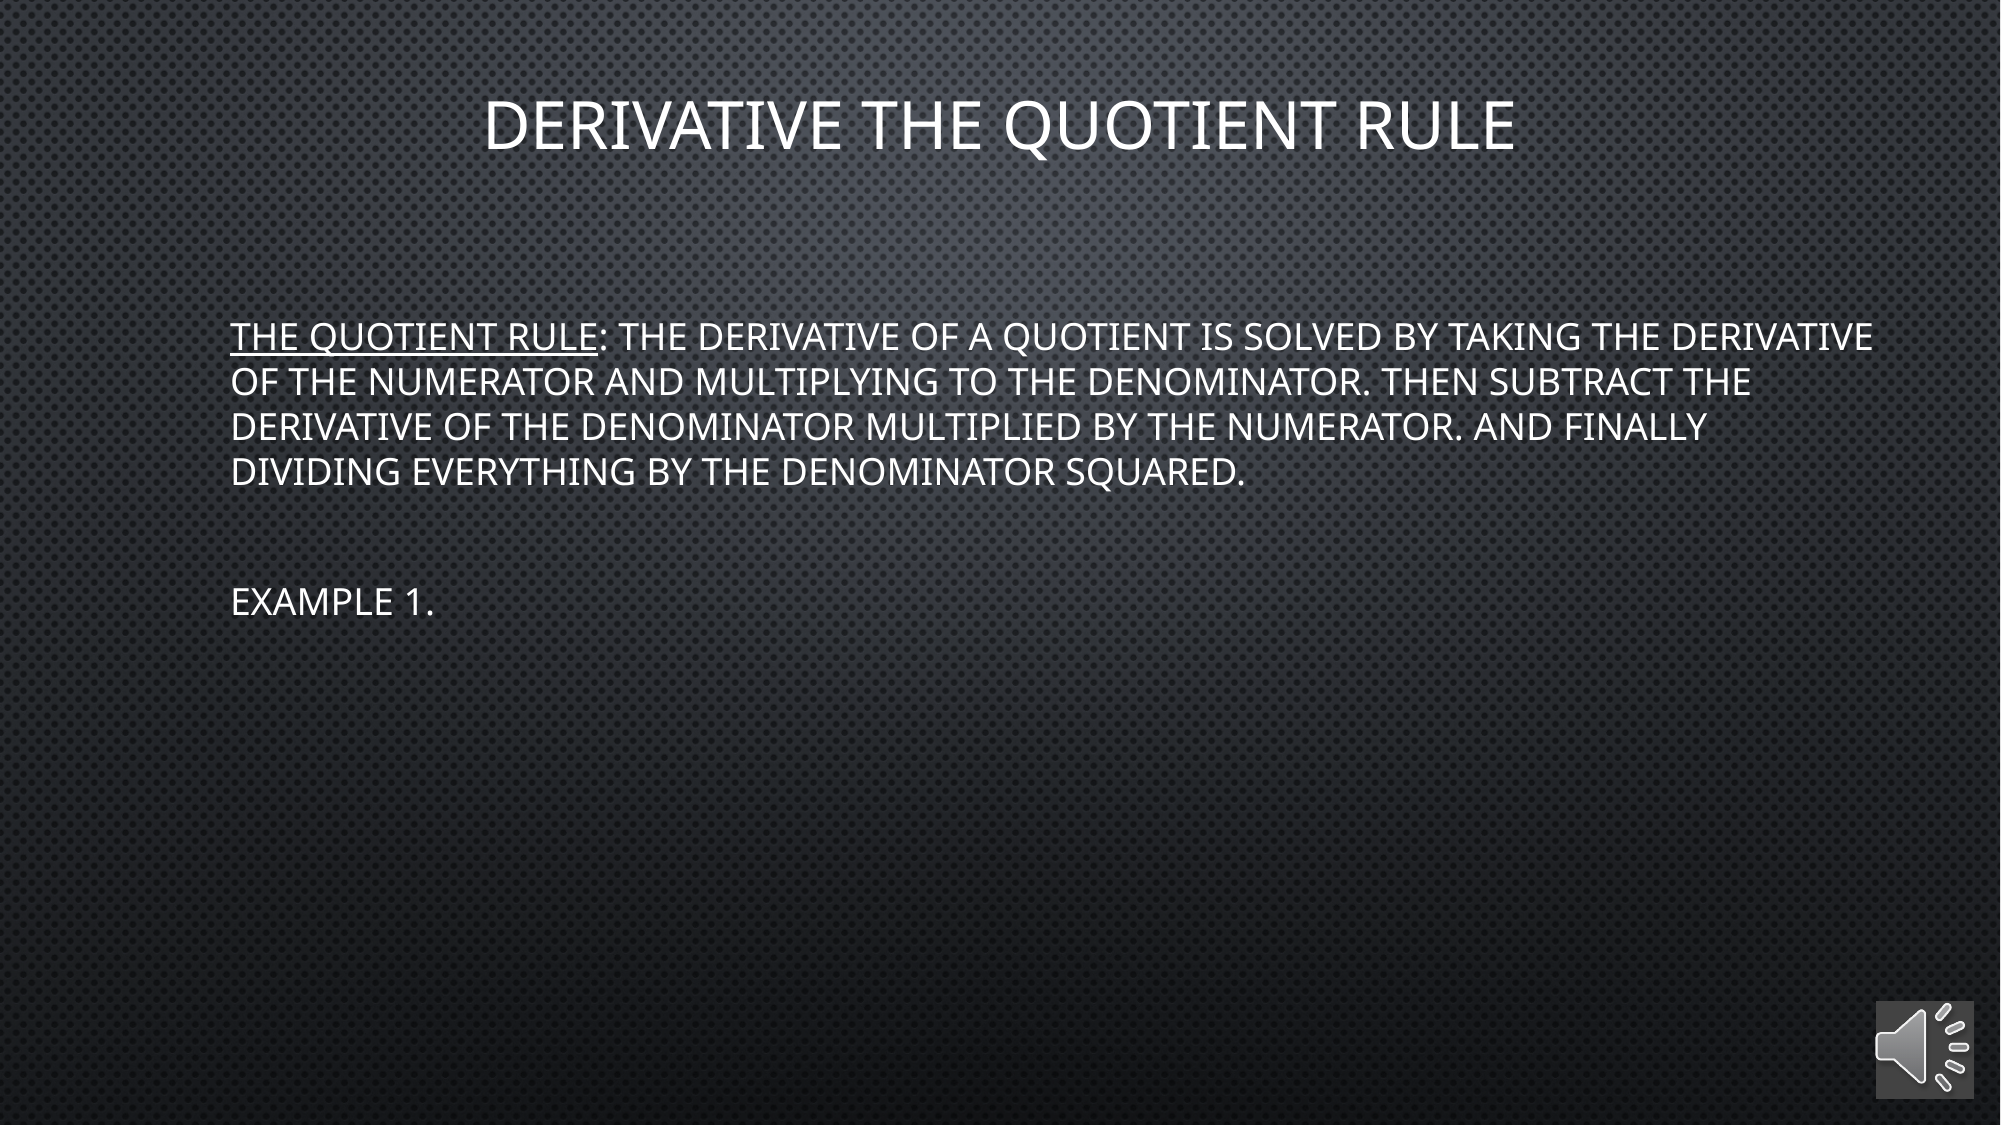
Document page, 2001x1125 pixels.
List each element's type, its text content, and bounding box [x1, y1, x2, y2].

picture [1874, 999, 1976, 1101]
title Derivative The Quotient Rule [82, 22, 1918, 223]
